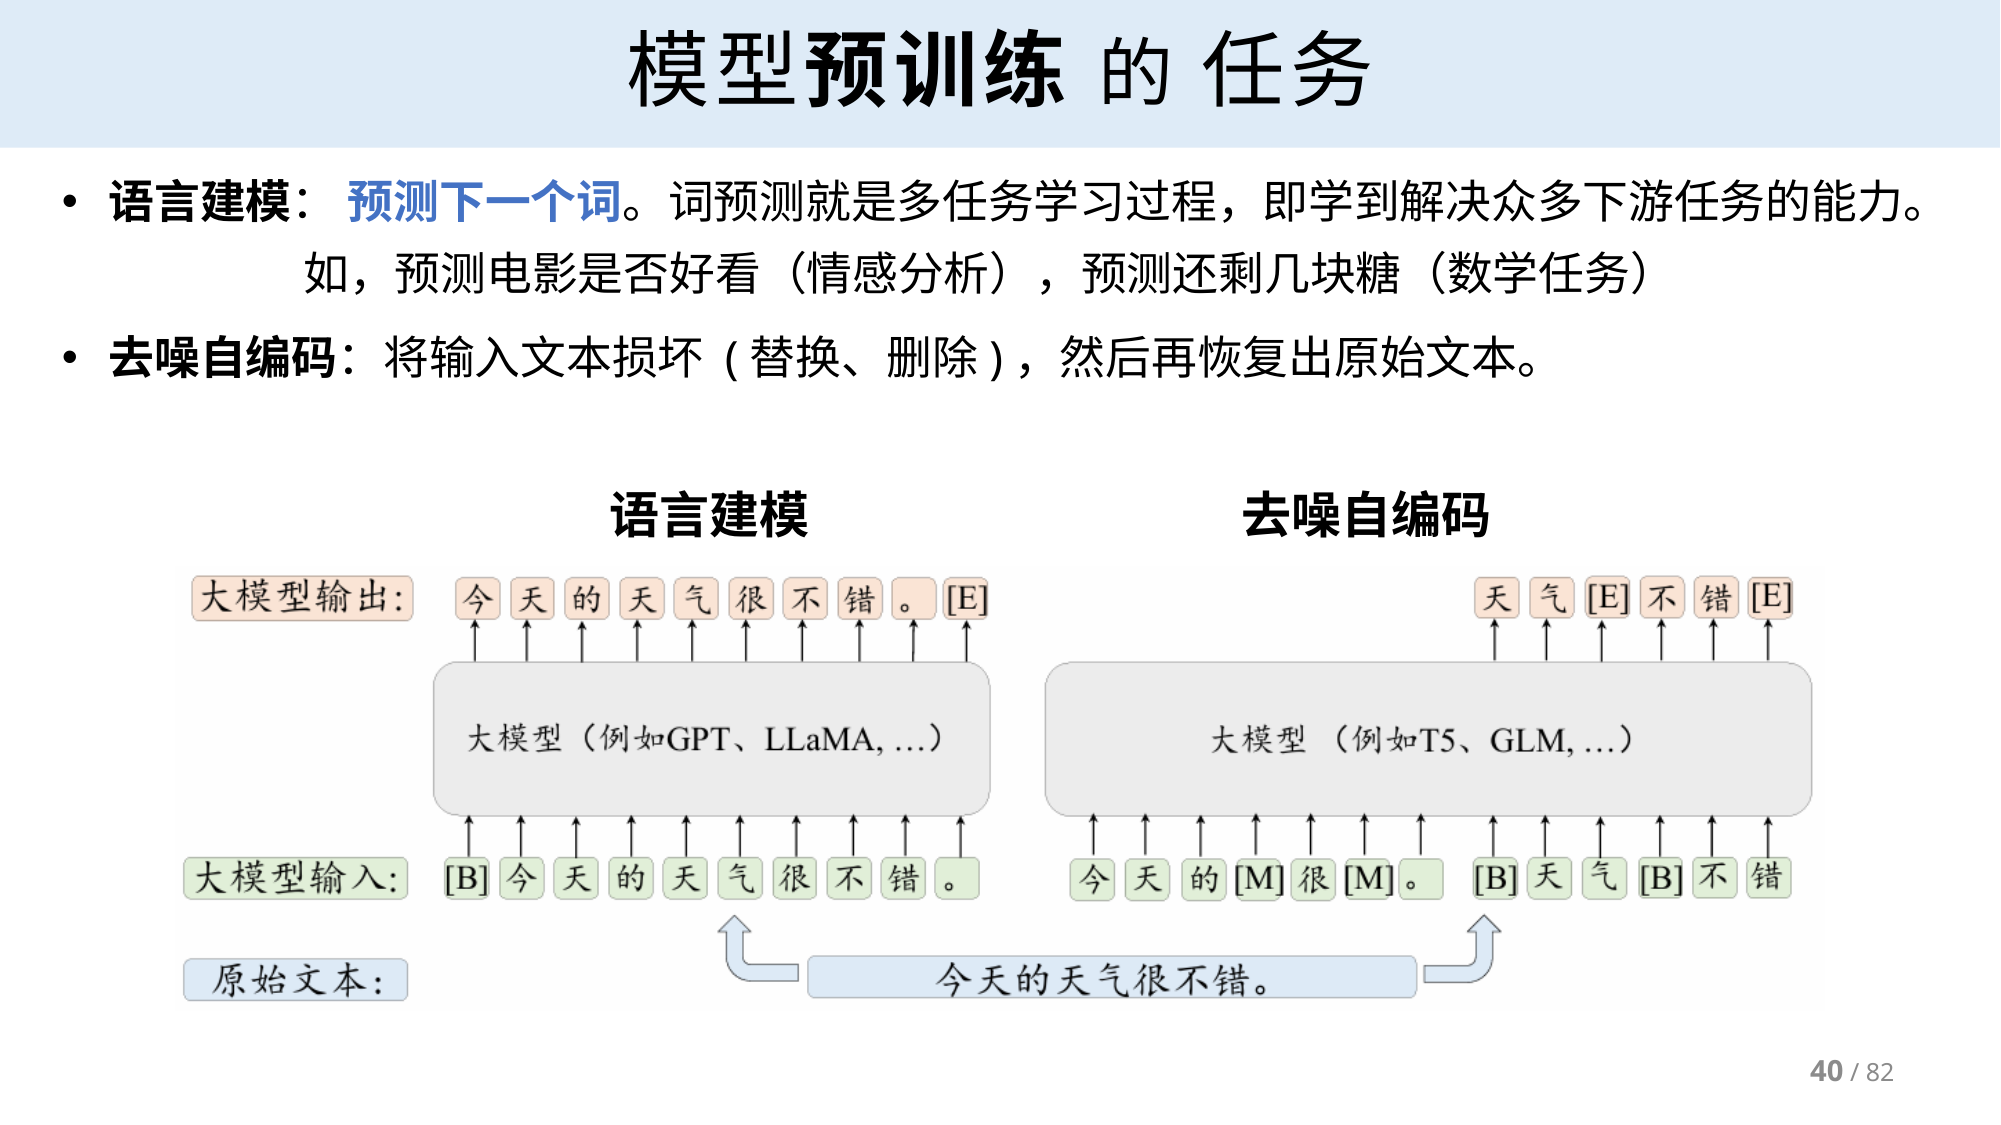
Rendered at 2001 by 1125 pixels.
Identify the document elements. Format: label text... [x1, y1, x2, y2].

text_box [175, 475, 1825, 1011]
slide_number 40 / 82 [1726, 1042, 1910, 1103]
text_box 语言建模： 预测下一个词。词预测就是多任务学习过程，即学到解决众多下游任务的能力。 如，预测电影是否好看（情感分析），预测还剩几块糖（数学任务） [47, 149, 1965, 307]
title 模型预训练 的 任务 [0, 0, 2000, 148]
text_box 去噪自编码：将输入文本损坏 (替换、删除)，然后再恢复出原始文本。 [47, 321, 1965, 392]
